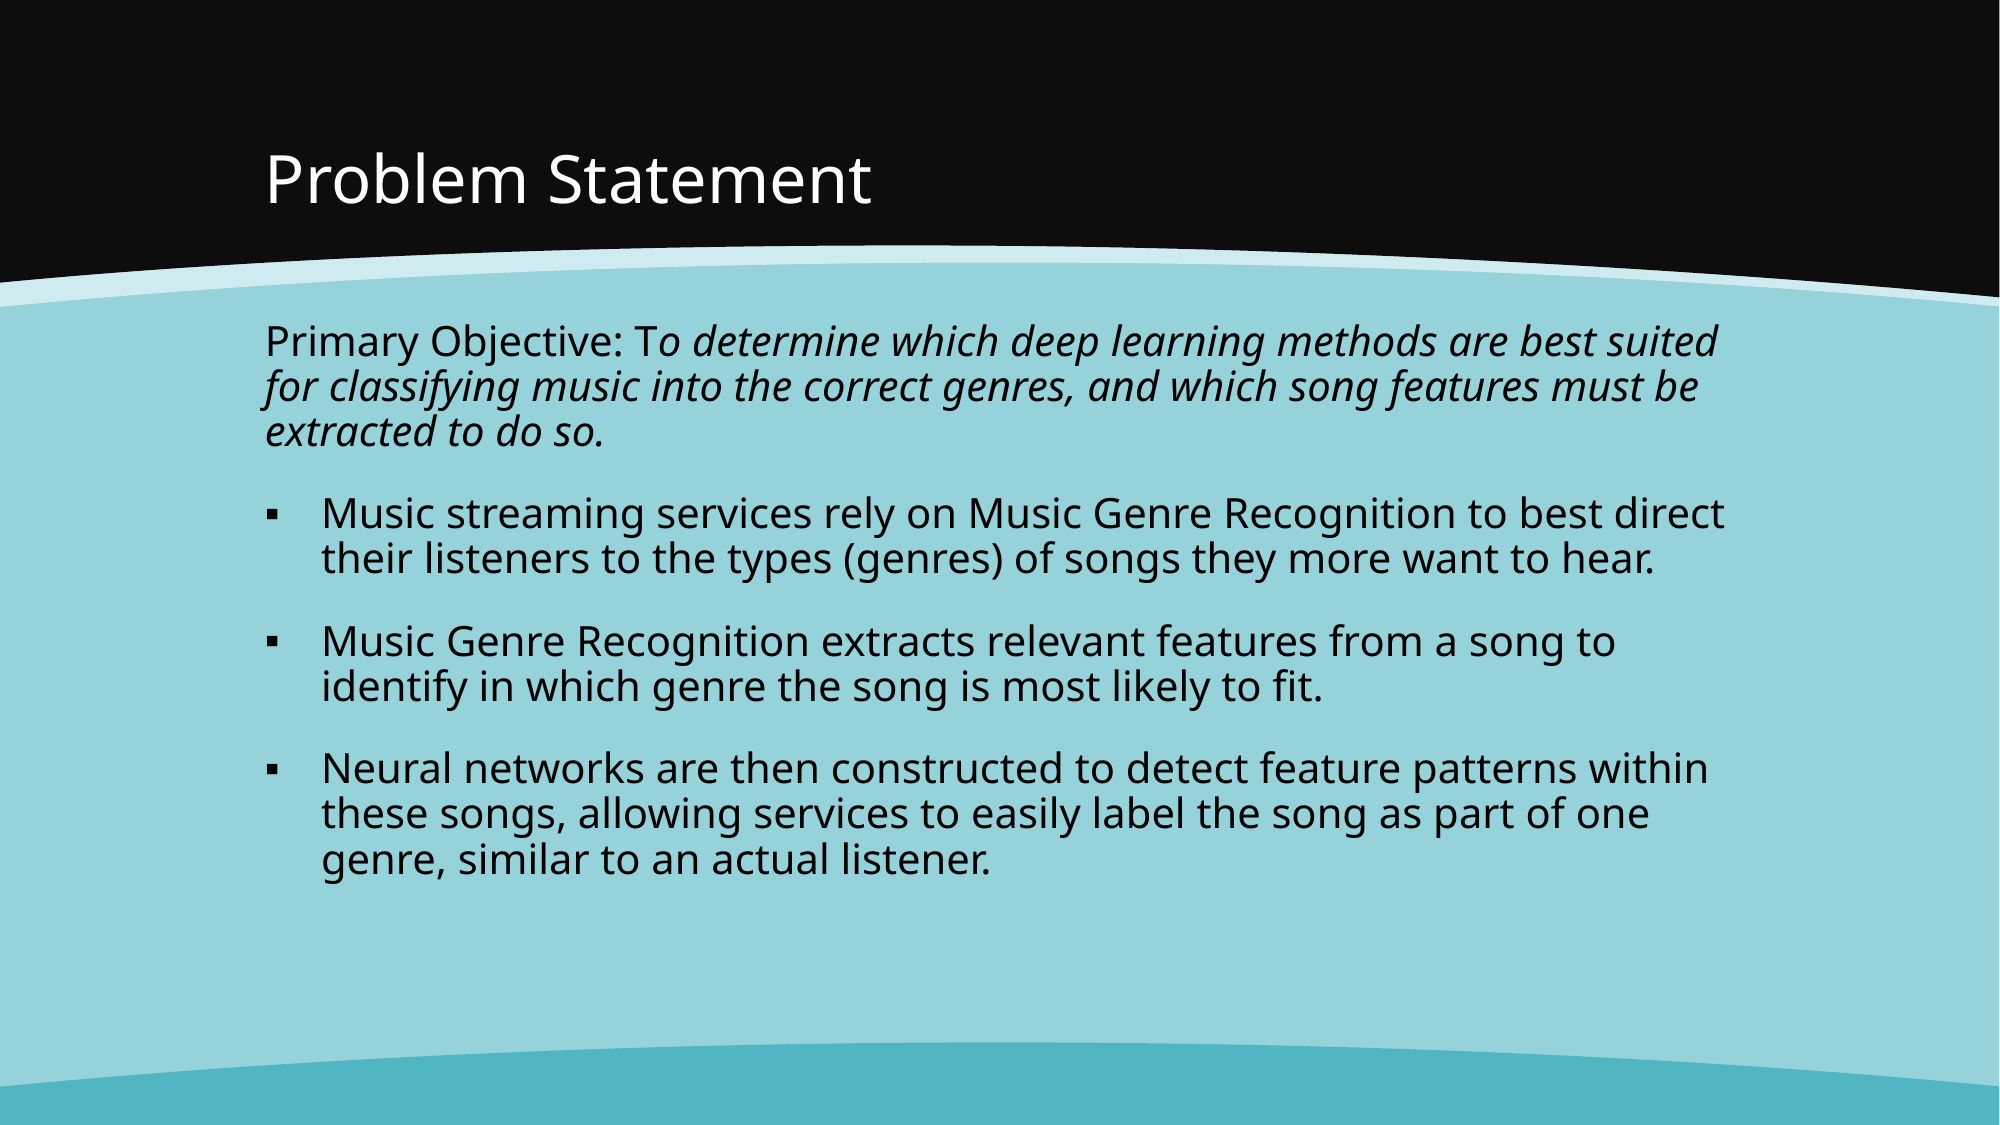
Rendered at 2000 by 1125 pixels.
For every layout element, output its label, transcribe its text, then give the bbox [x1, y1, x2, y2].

list Primary Objective: To determine which deep learning methods are best suited for classifying music into the correct genres, and which song features must be extracted to do so. Music streaming services rely on Music Genre Recognition to best direct their listeners to the types (genres) of songs they more want to hear. Music Genre Recognition extracts relevant features from a song to identify in which genre the song is most likely to fit. Neural networks are then constructed to detect feature patterns within these songs, allowing services to easily label the song as part of one genre, similar to an actual listener. [249, 312, 1750, 1013]
title Problem Statement [249, 45, 1750, 225]
